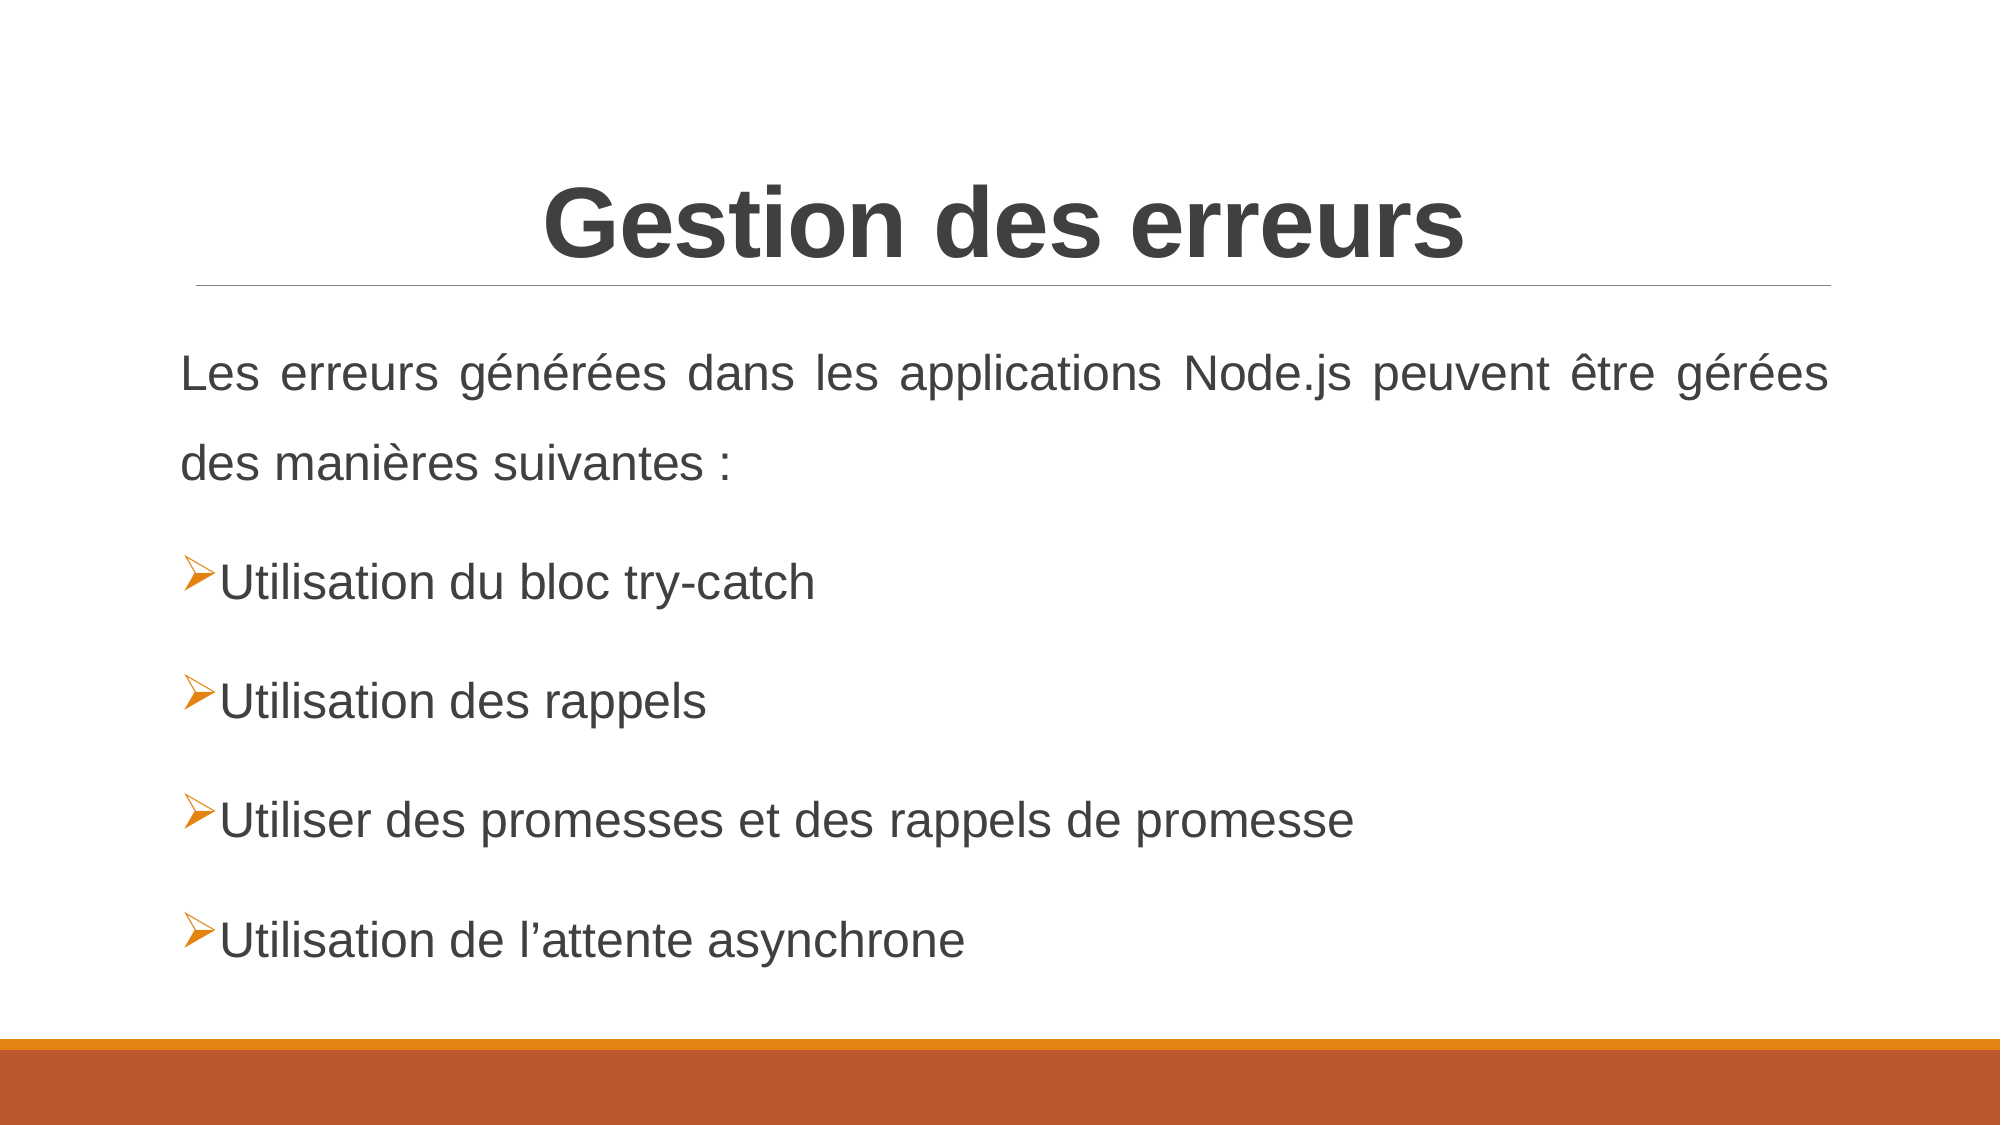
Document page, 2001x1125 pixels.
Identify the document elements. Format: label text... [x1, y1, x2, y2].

title Gestion des erreurs [180, 47, 1830, 285]
list Les erreurs générées dans les applications Node.js peuvent être gérées des manières suivantes : Utilisation du bloc try-catch Utilisation des rappels Utiliser des promesses et des rappels de promesse Utilisation de l’attente asynchrone [180, 302, 1830, 963]
